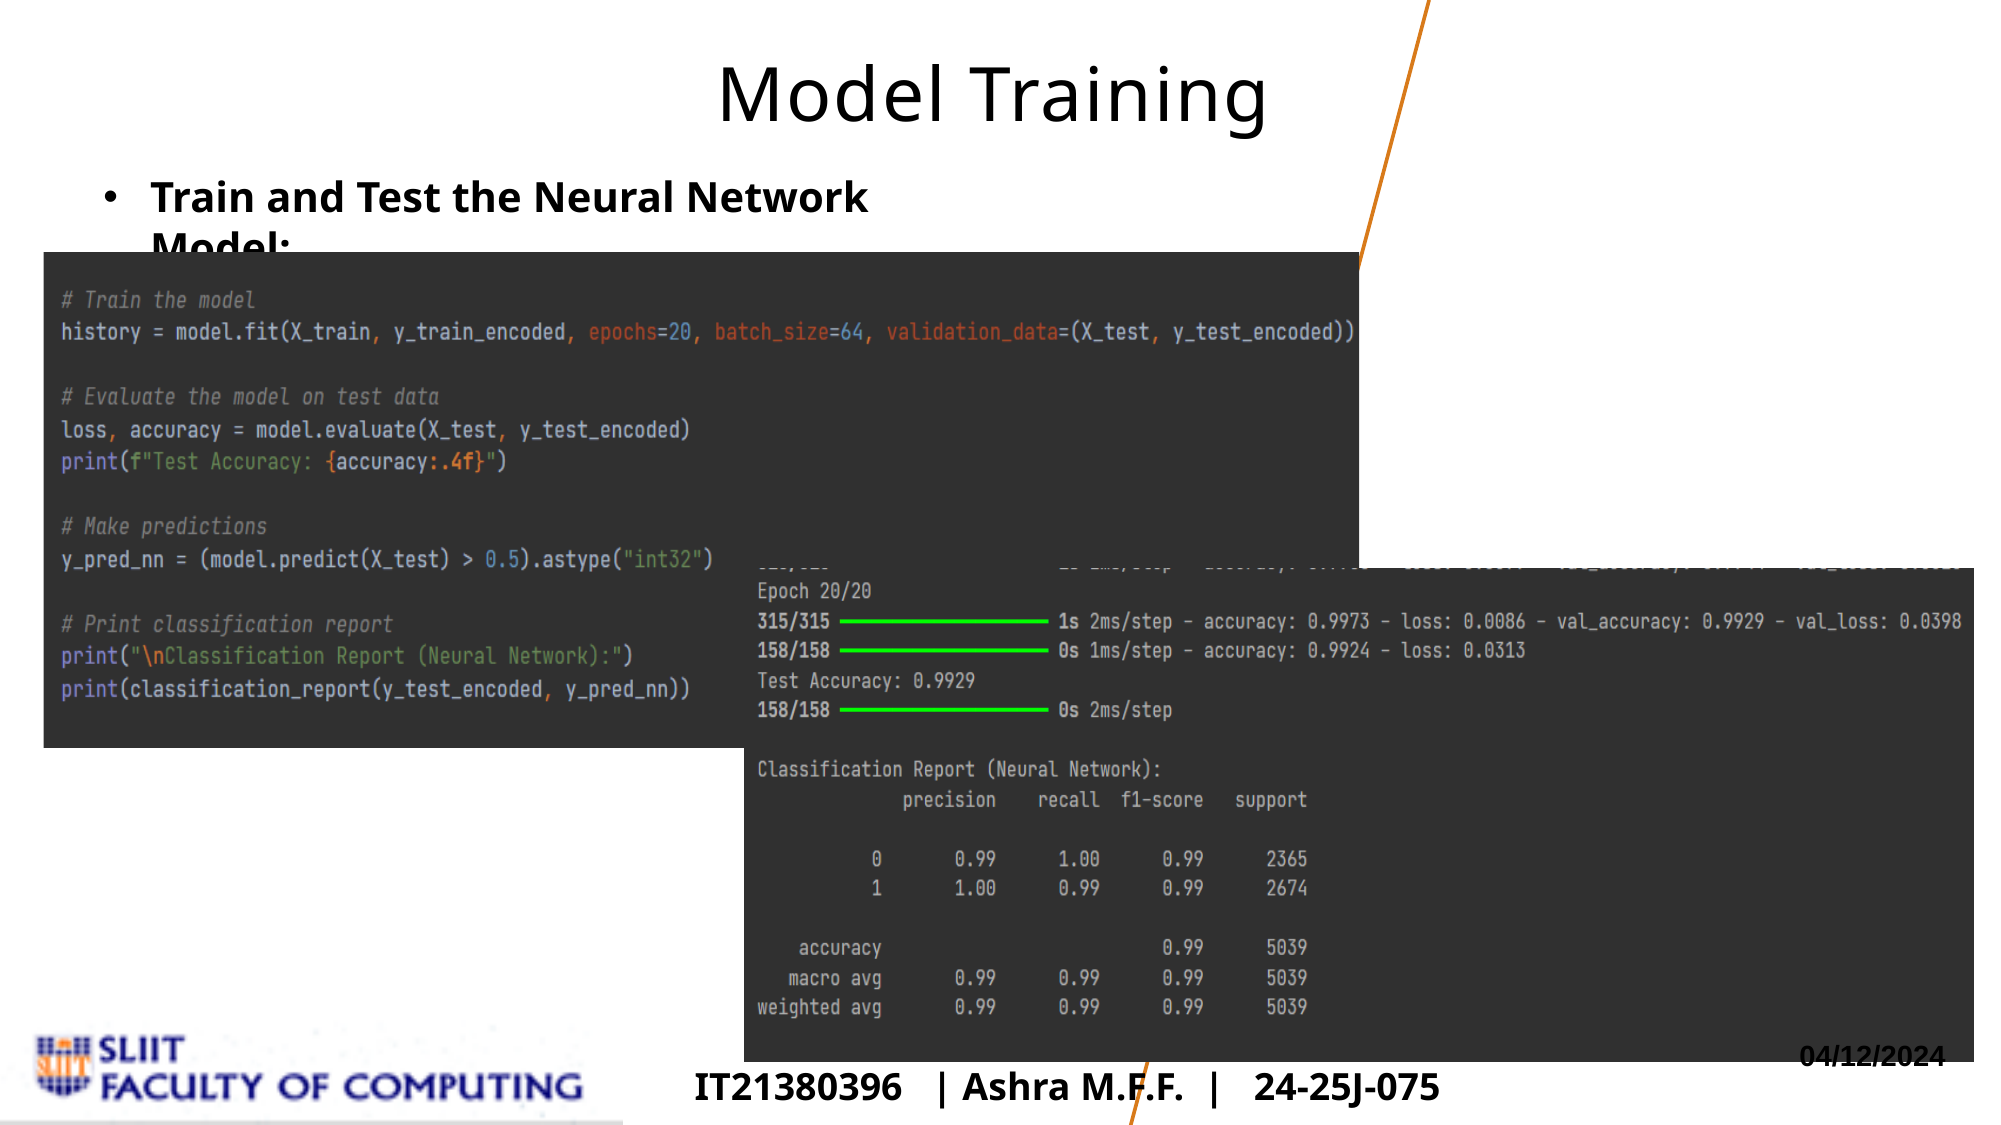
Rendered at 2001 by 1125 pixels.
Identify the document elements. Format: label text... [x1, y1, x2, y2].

picture [43, 252, 1974, 1006]
text_box Model Training [701, 43, 1339, 146]
text_box Train and Test the Neural Network Model: [88, 163, 1000, 249]
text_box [0, 1006, 2000, 1125]
